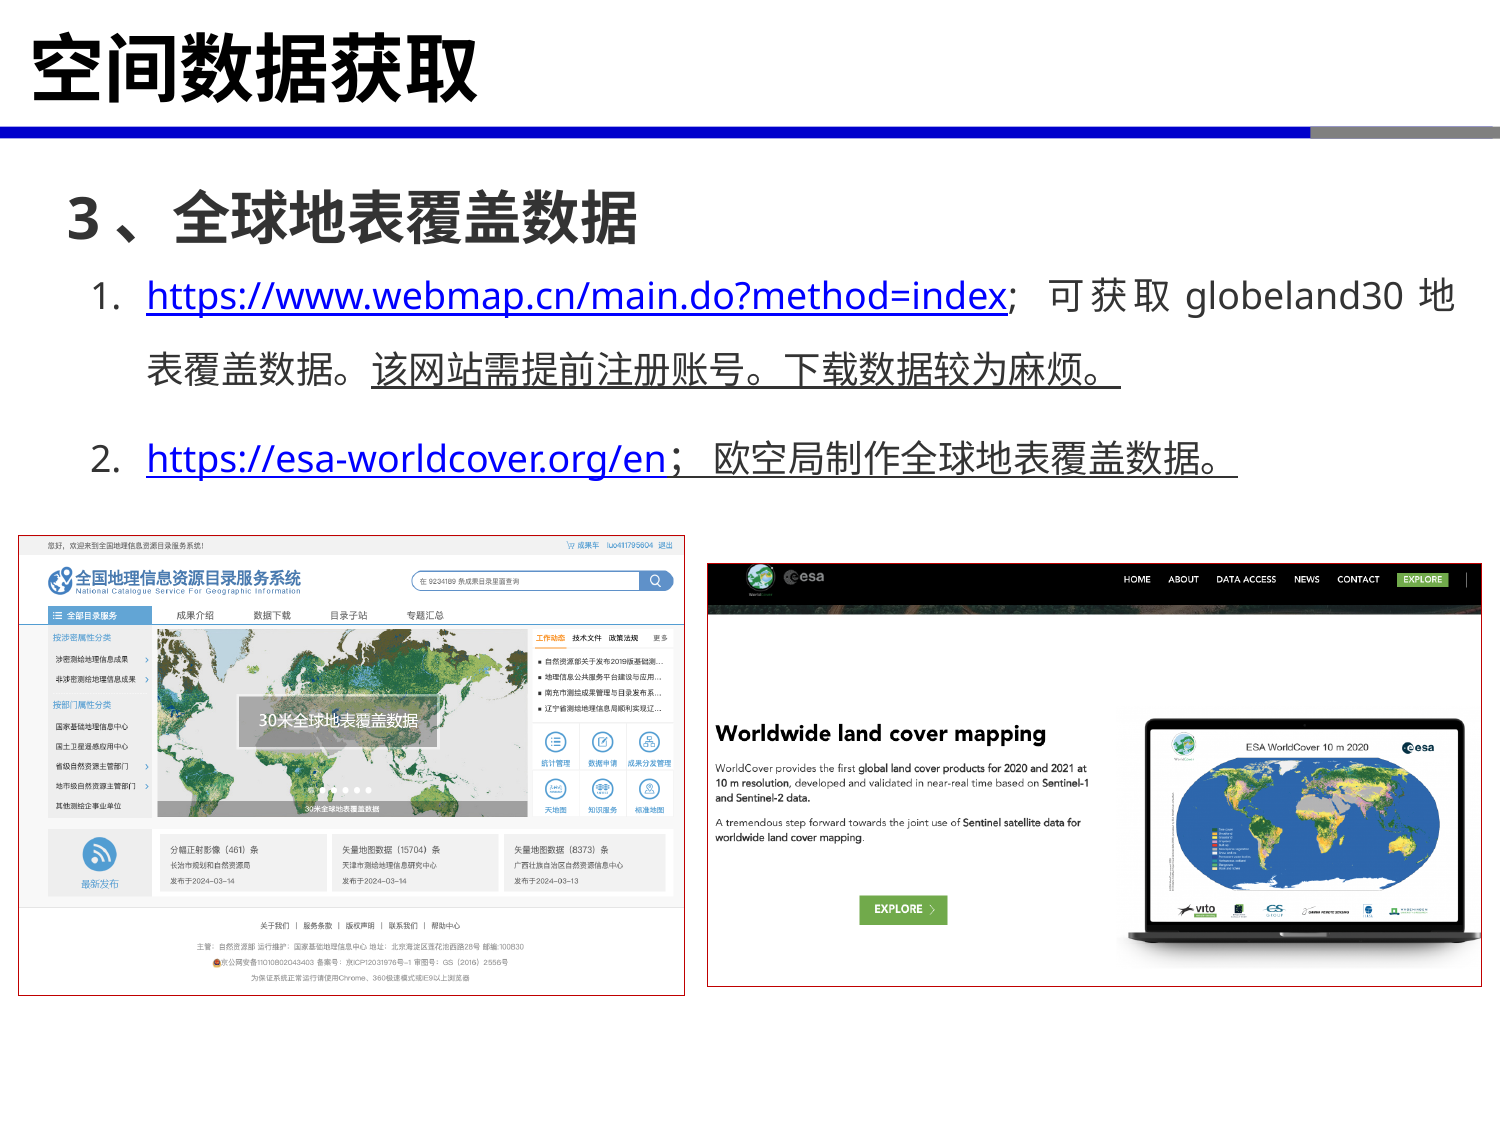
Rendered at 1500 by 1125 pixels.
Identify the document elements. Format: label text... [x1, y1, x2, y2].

text_box https://www.webmap.cn/main.do?method=index; 可获取globeland30地表覆盖数据。该网站需提前注册账号。下载数据较为麻烦。 https://esa-worldcover.org/en； 欧空局制作全球地表覆盖数据。 [75, 239, 1472, 494]
picture [18, 535, 685, 996]
text_box 3、全球地表覆盖数据 [52, 138, 1448, 259]
title 空间数据获取 [0, 1, 1479, 132]
picture [707, 562, 1482, 987]
